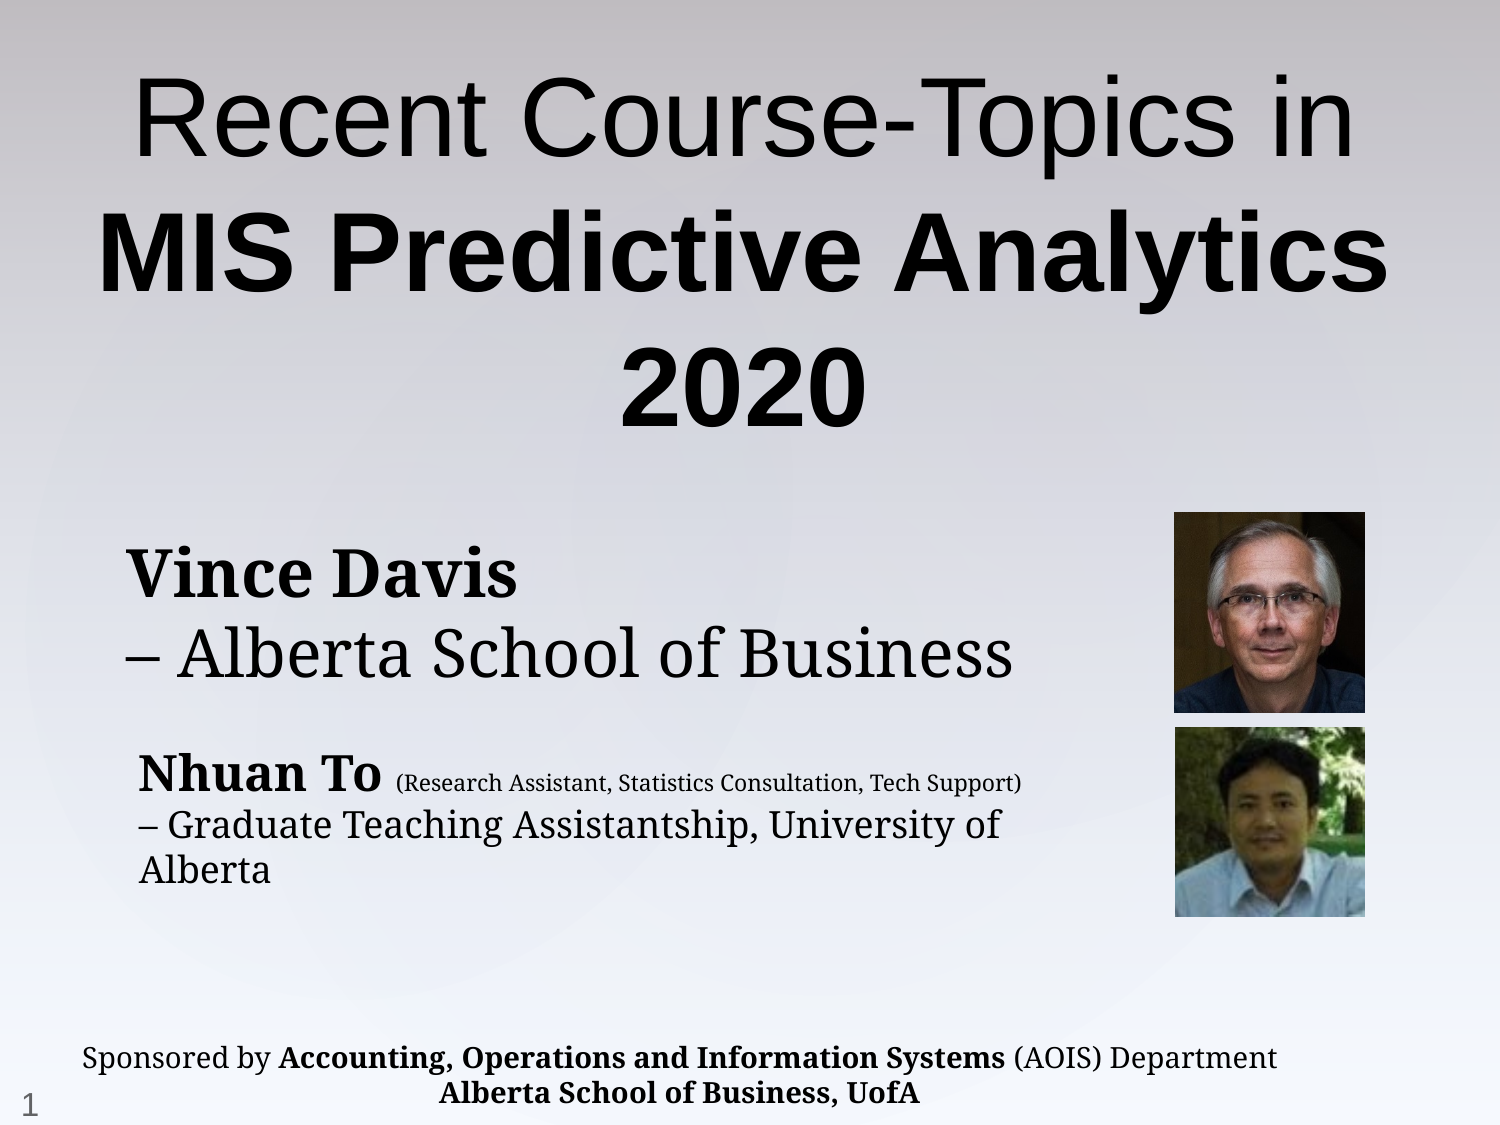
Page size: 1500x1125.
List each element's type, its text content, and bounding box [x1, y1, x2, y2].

text_box Recent Course-Topics in MIS Predictive Analytics 2020 [17, 172, 1471, 457]
text_box Vince Davis – Alberta School of Business [112, 523, 1046, 699]
text_box Sponsored by Accounting, Operations and Information Systems (AOIS) Department Alberta School of Business, UofA [67, 1031, 1293, 1117]
picture [1173, 512, 1365, 713]
text_box Nhuan To (Research Assistant, Statistics Consultation, Tech Support) – Graduate Teaching Assistantship, University of Alberta [123, 734, 1140, 899]
slide_number 1 [5, 1081, 756, 1125]
picture [1174, 727, 1365, 918]
